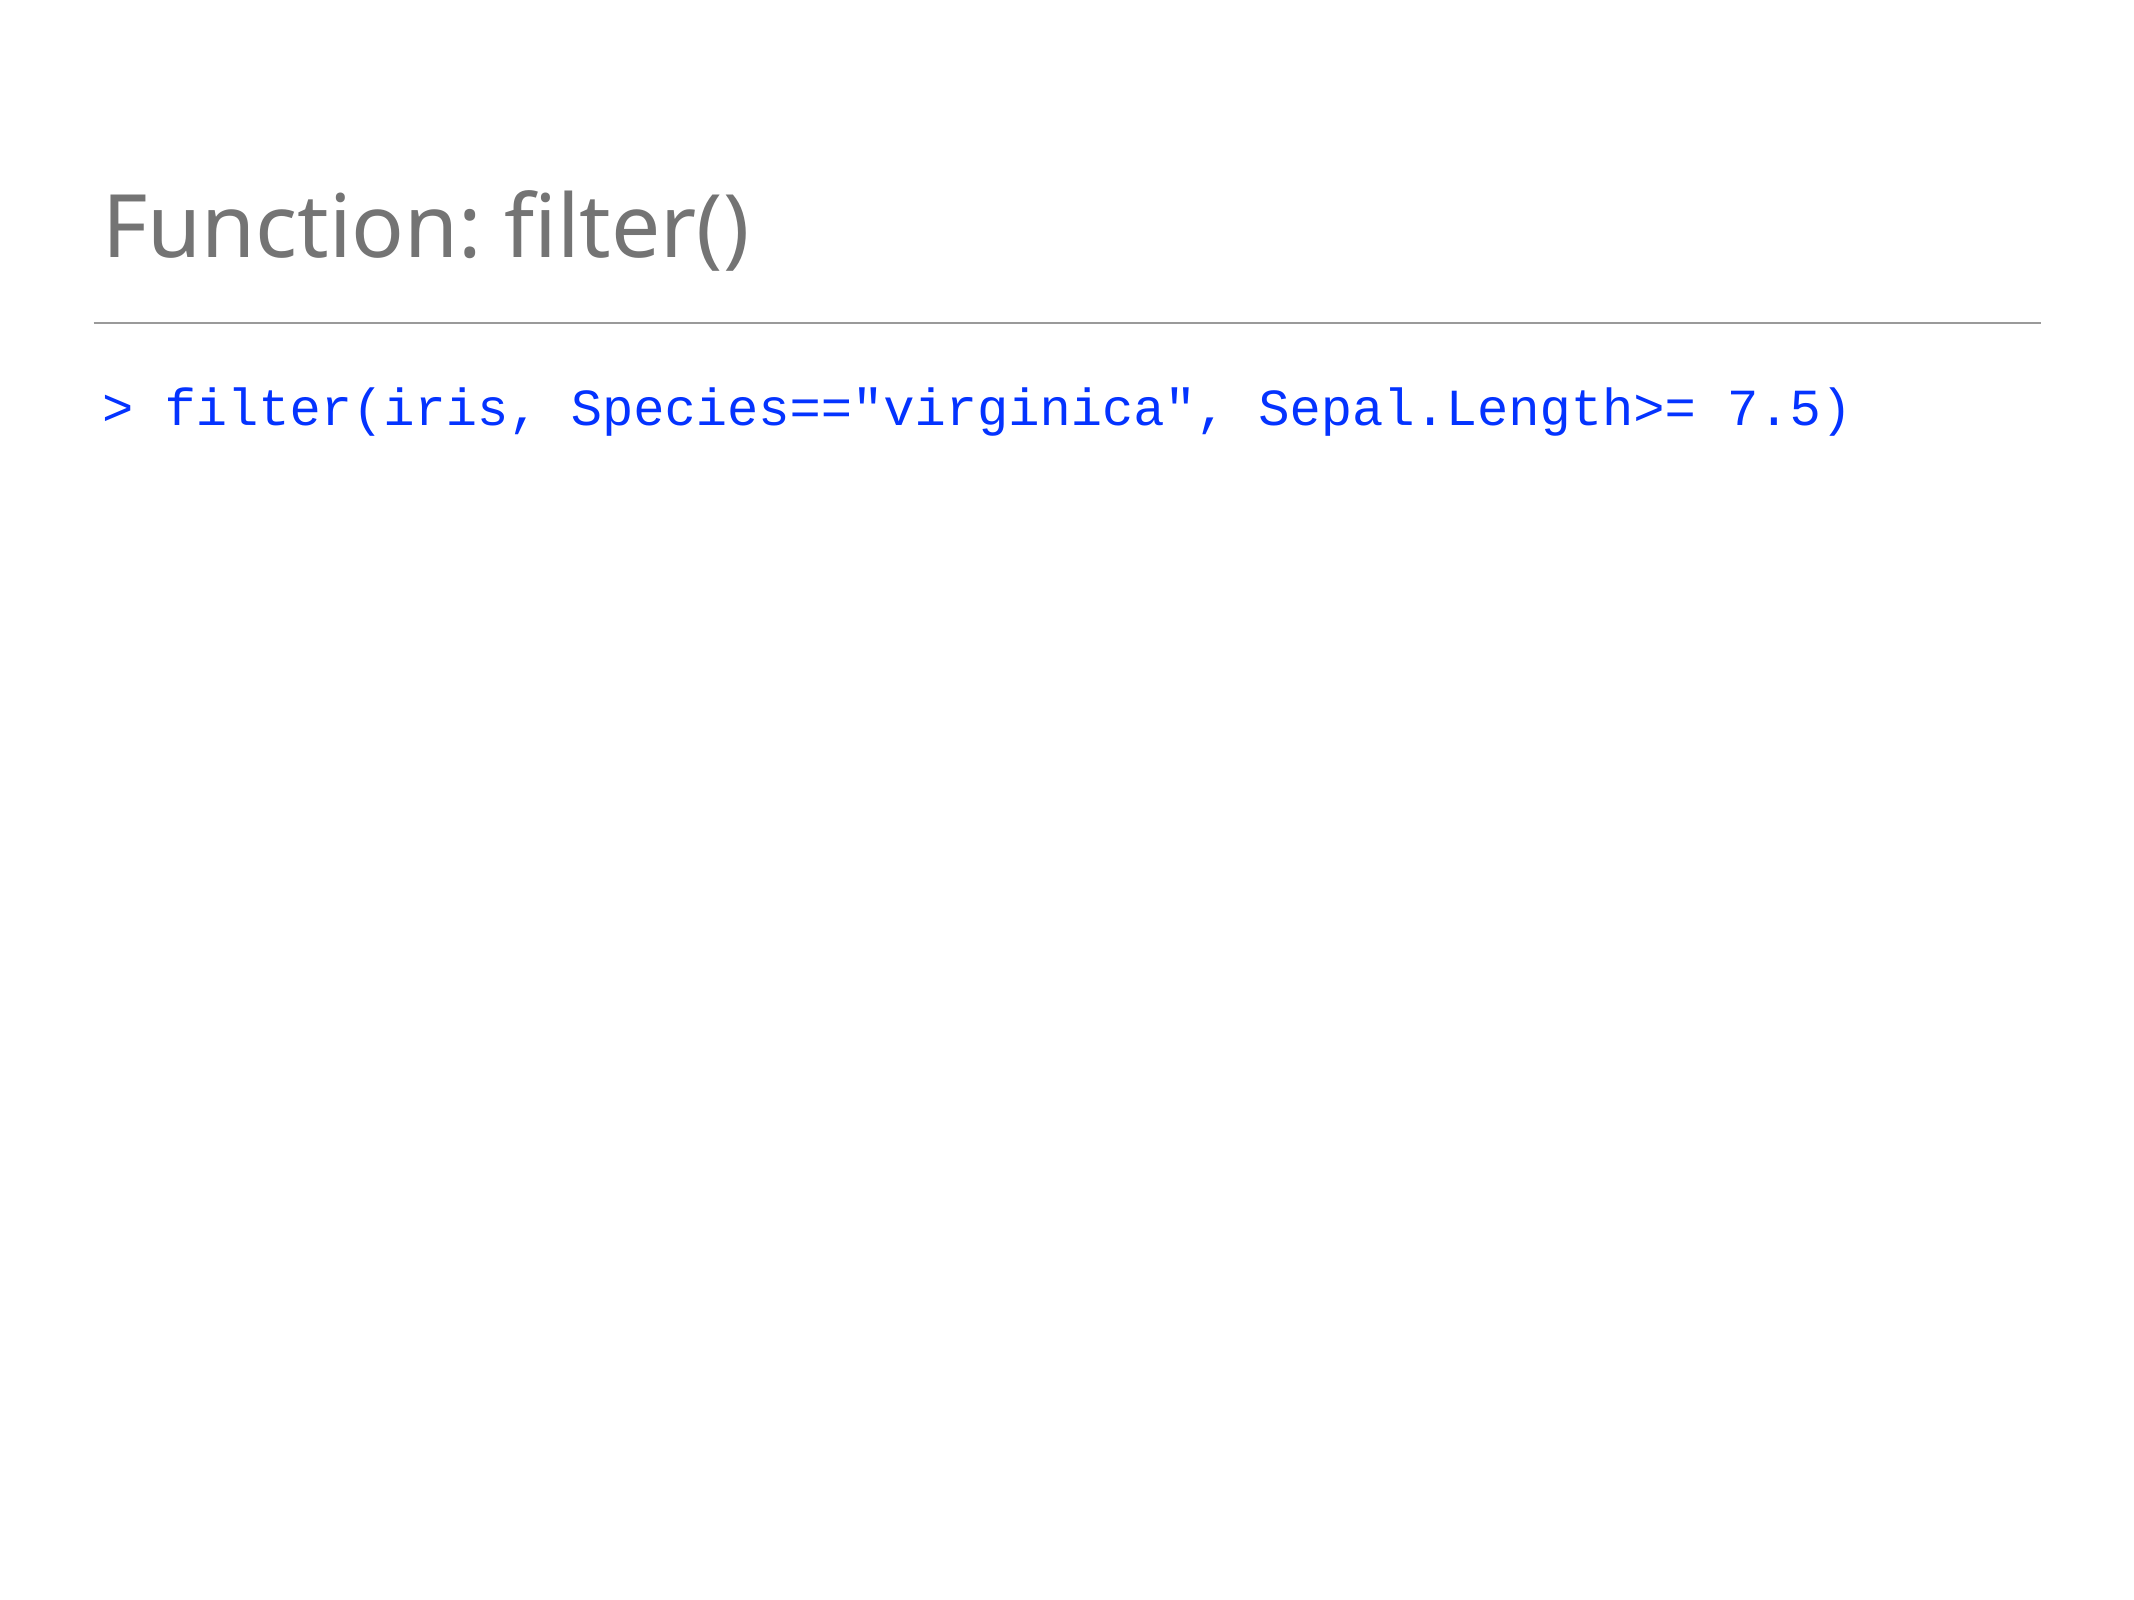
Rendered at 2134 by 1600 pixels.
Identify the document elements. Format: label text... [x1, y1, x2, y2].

title Function: filter() [93, 53, 2041, 284]
list > filter(iris, Species=="virginica", Sepal.Length>= 7.5) [93, 364, 2096, 1459]
